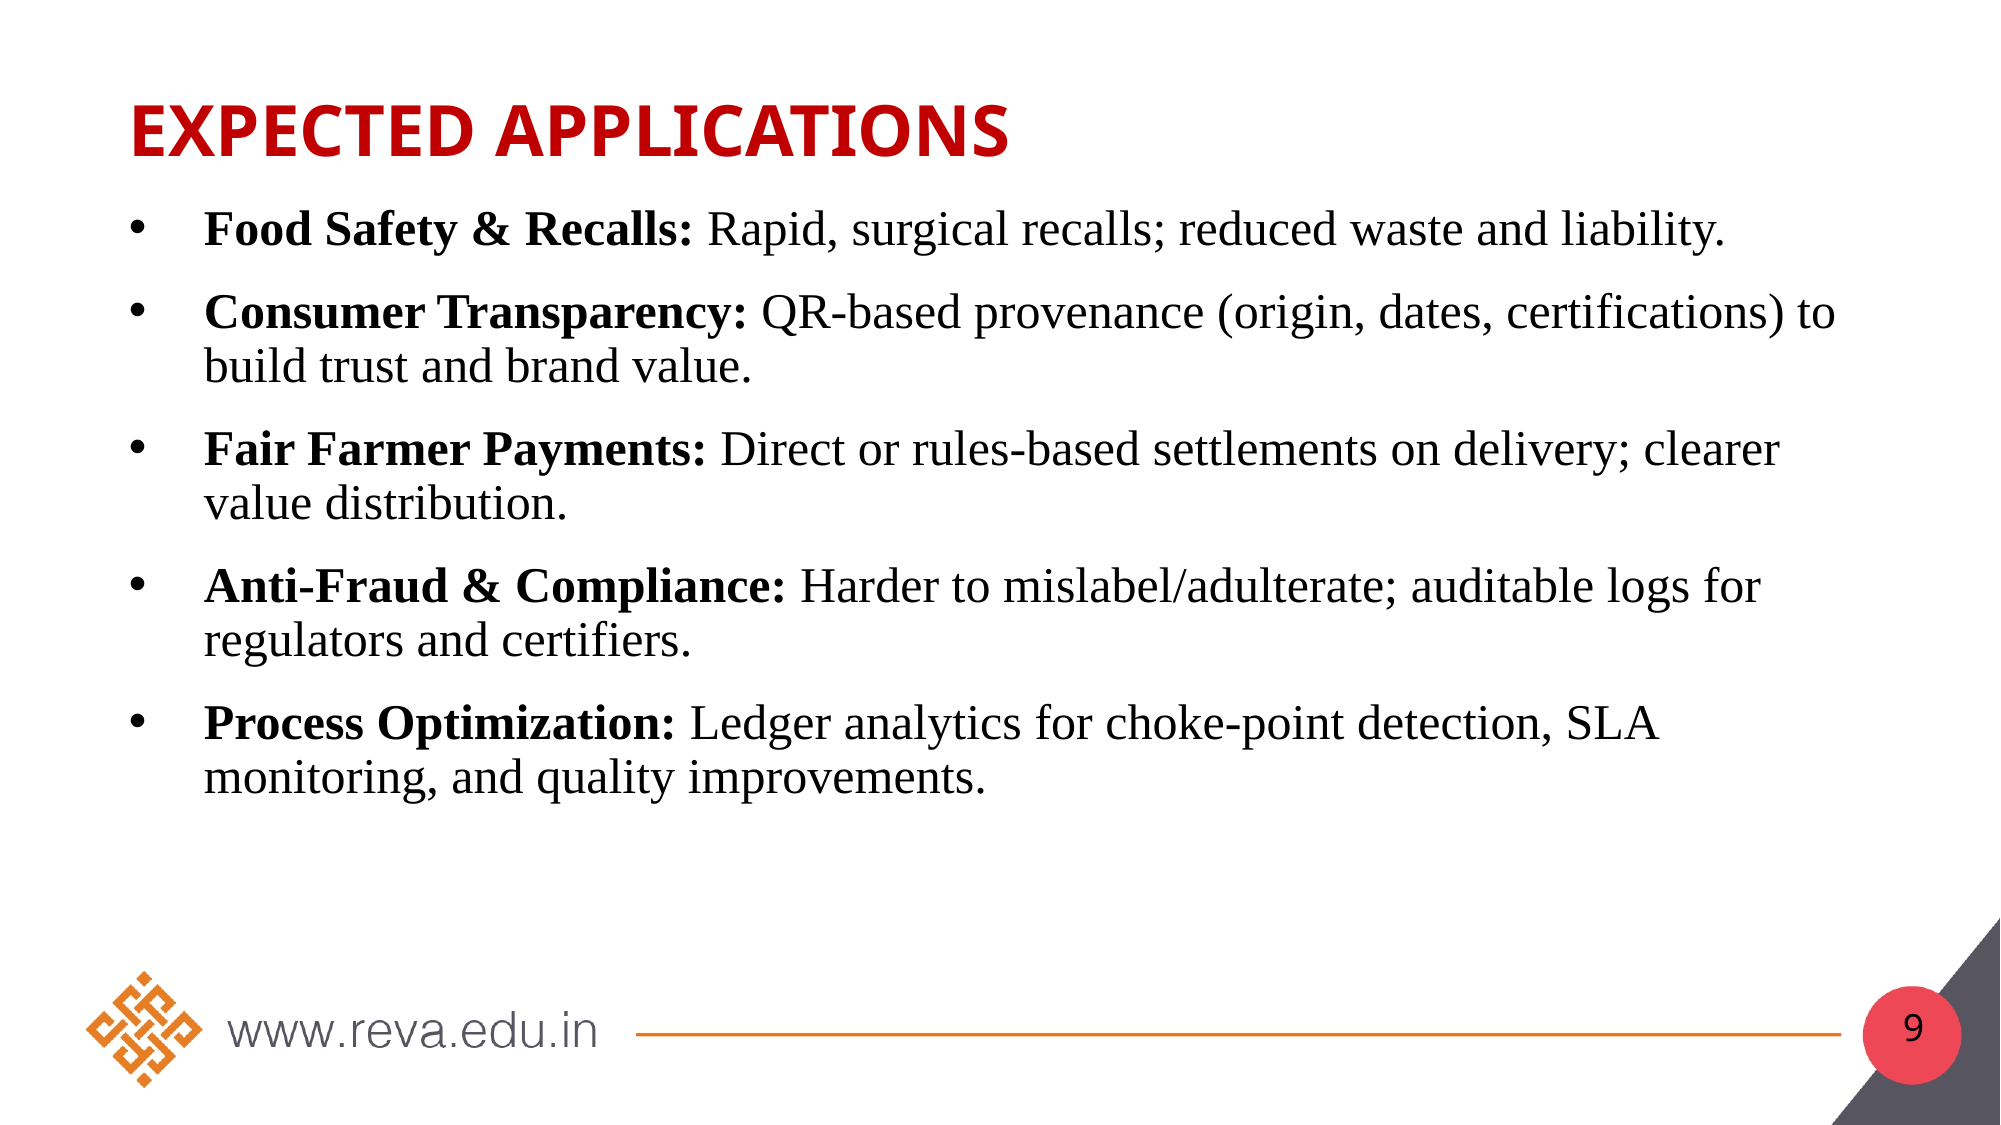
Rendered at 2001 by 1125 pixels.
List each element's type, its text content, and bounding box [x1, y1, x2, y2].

title EXPECTED Applications [114, 64, 1134, 194]
list Food Safety & Recalls: Rapid, surgical recalls; reduced waste and liability. Consumer Transparency: QR-based provenance (origin, dates, certifications) to build trust and brand value. Fair Farmer Payments: Direct or rules-based settlements on delivery; clearer value distribution. Anti-Fraud & Compliance: Harder to mislabel/adulterate; auditable logs for regulators and certifiers. Process Optimization: Ledger analytics for choke-point detection, SLA monitoring, and quality improvements. [114, 194, 1886, 904]
slide_number 9 [1864, 999, 1963, 1060]
picture [0, 0, 2000, 1125]
